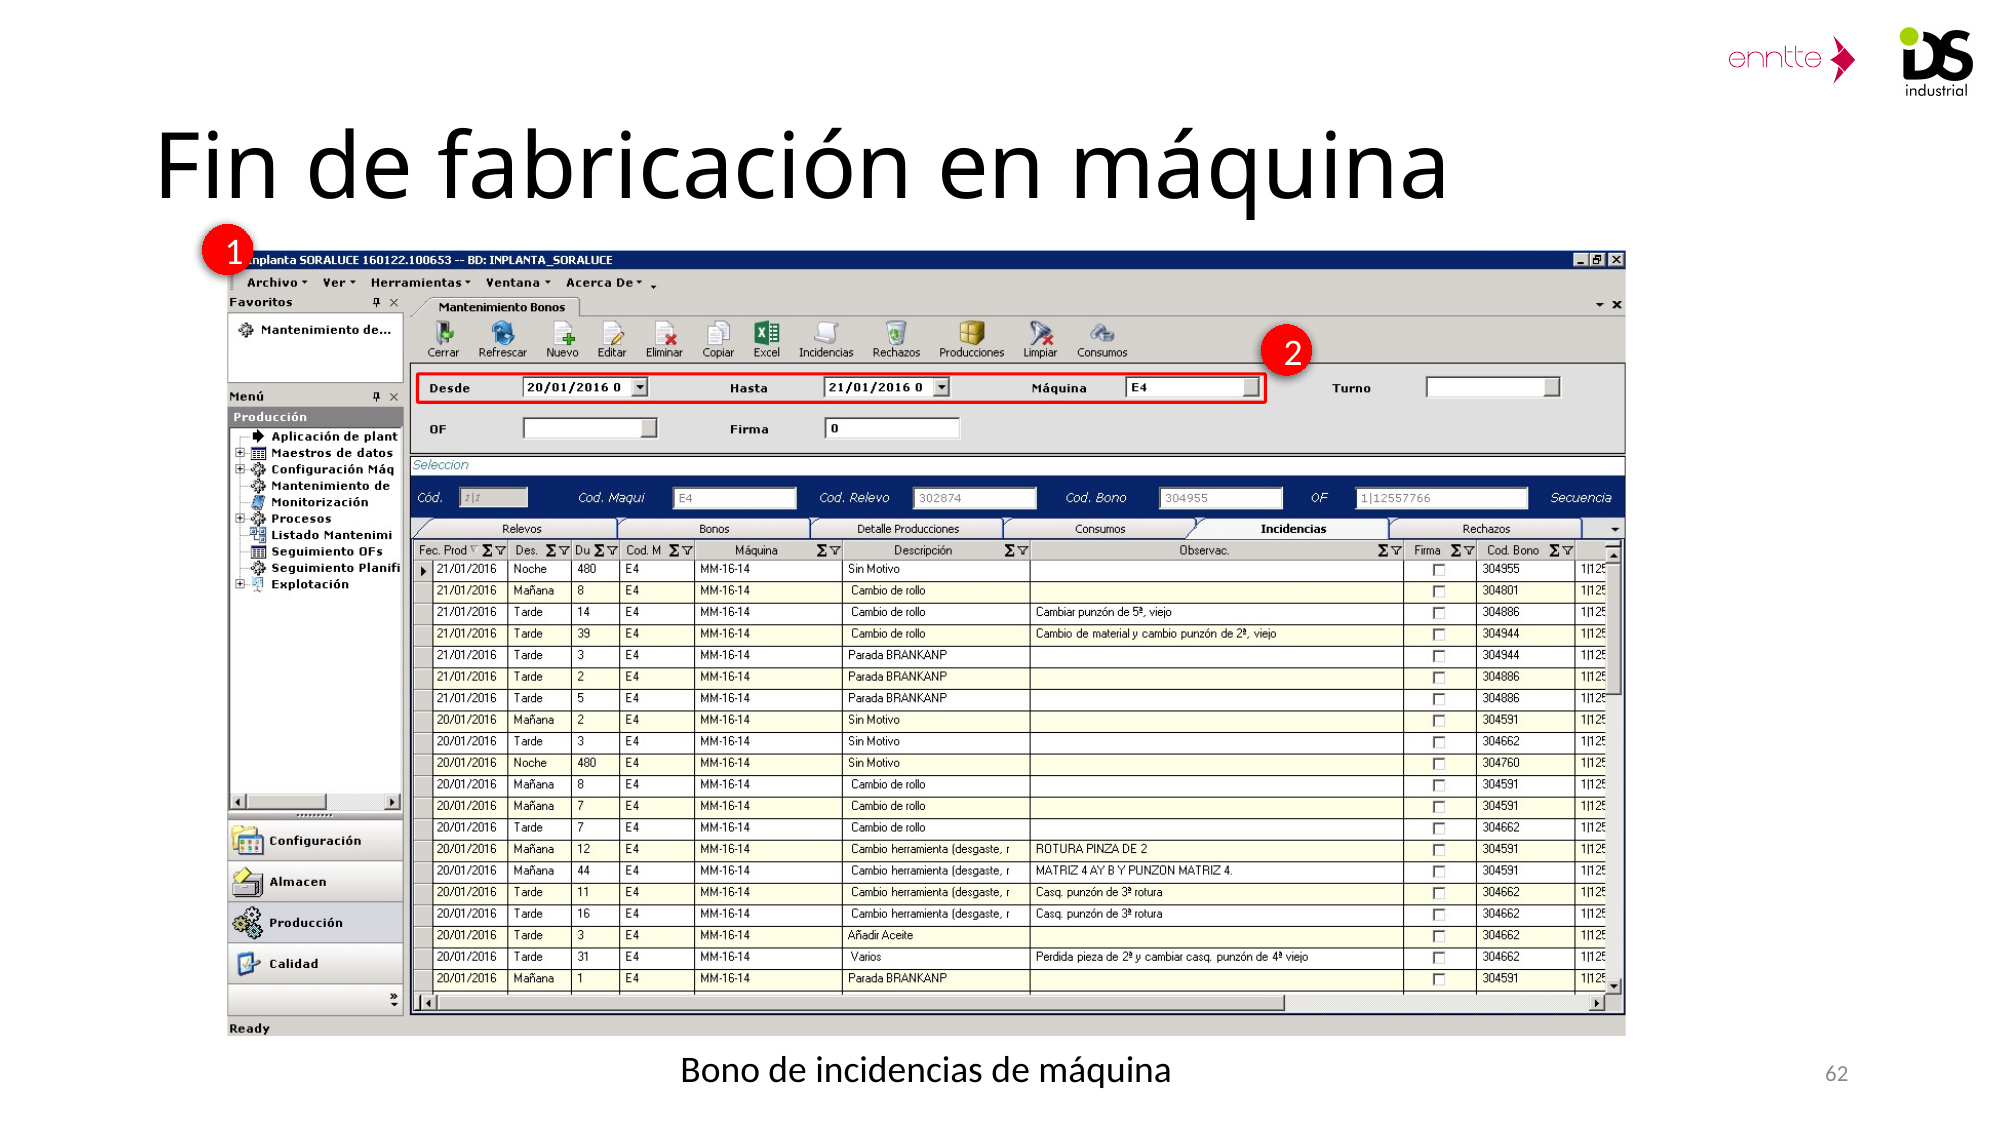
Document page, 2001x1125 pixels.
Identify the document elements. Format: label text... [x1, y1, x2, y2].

picture [1897, 23, 1976, 96]
slide_number 62 [1413, 1042, 1864, 1103]
title Fin de fabricación en máquina [138, 60, 1864, 278]
text_box 1 [202, 224, 253, 275]
picture [227, 250, 1626, 1036]
picture [1720, 33, 1864, 87]
text_box Bono de incidencias de máquina [626, 1037, 1227, 1098]
